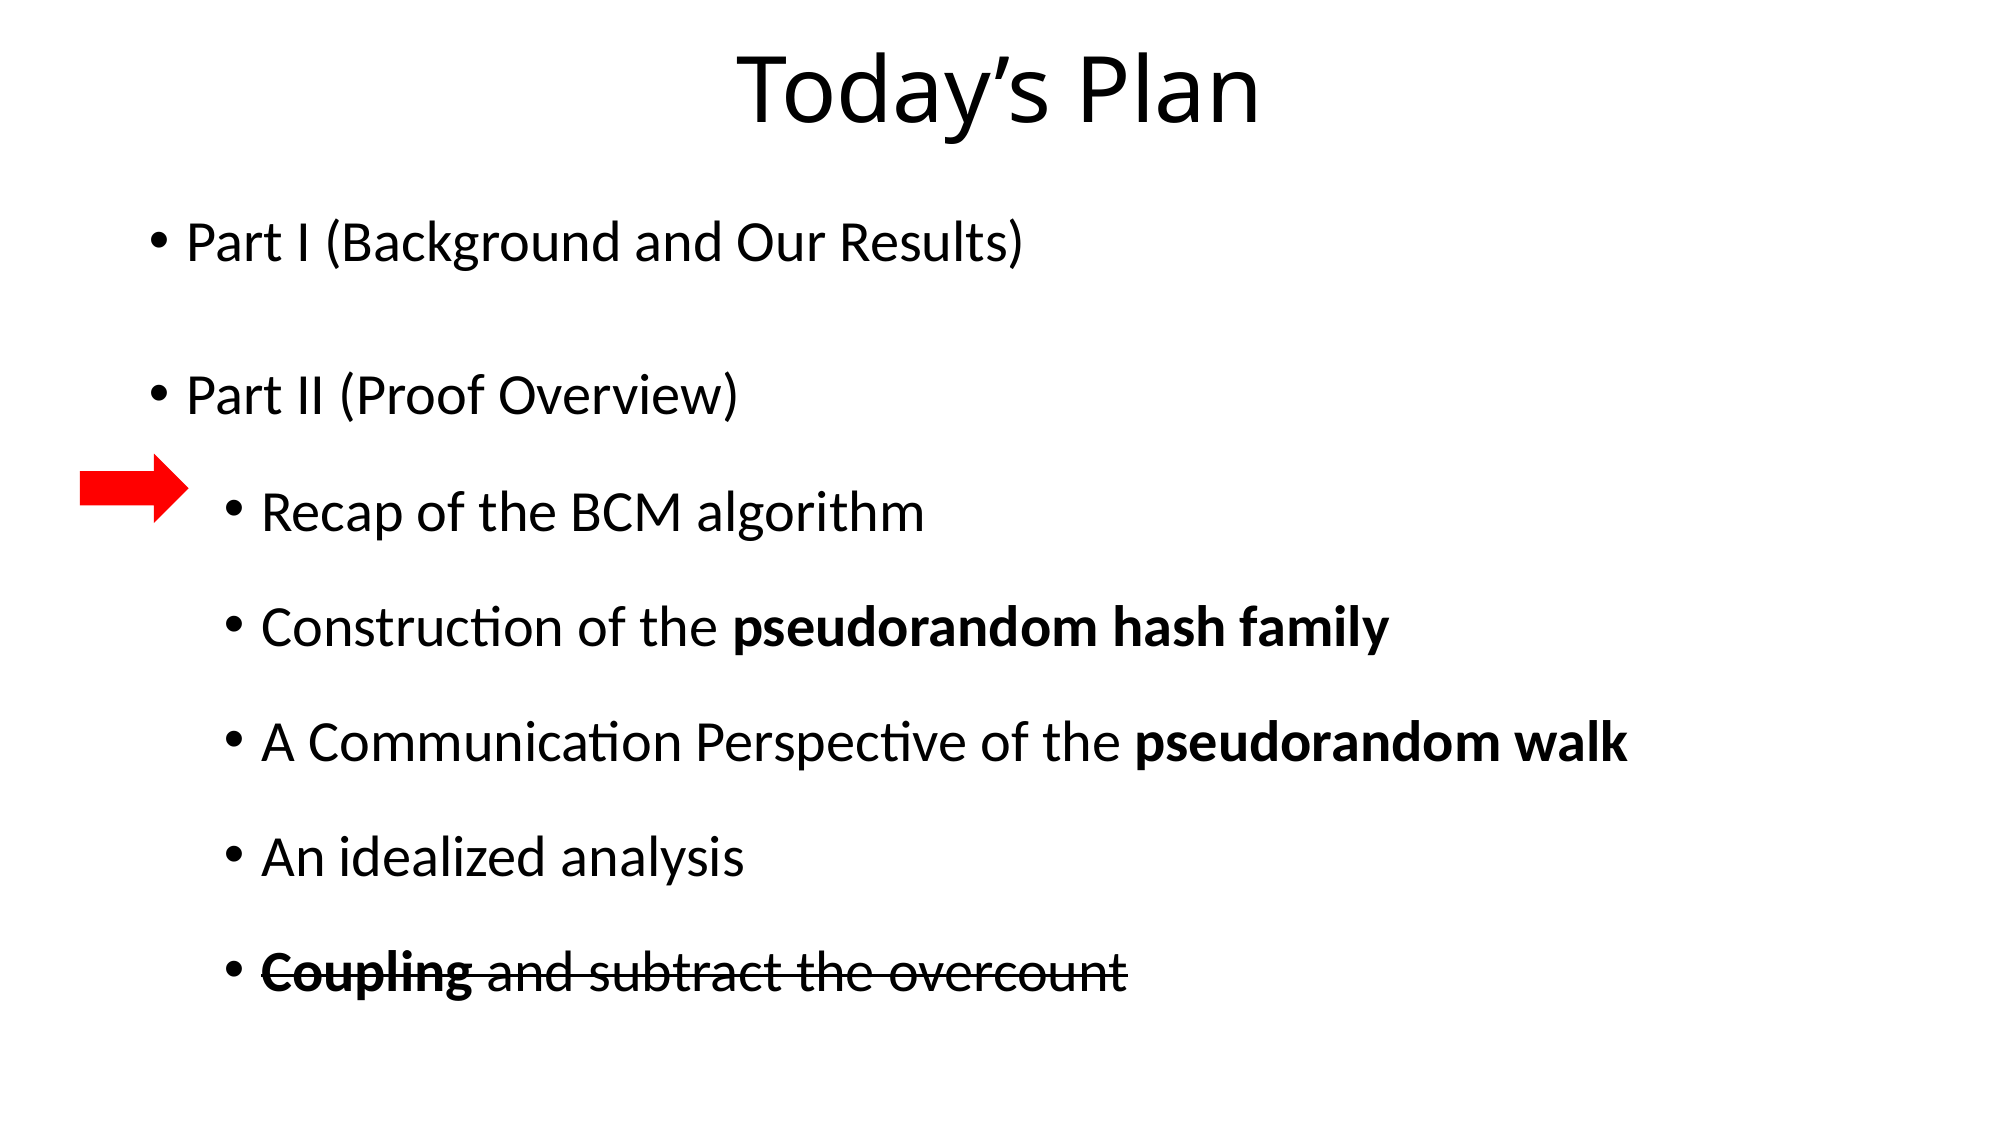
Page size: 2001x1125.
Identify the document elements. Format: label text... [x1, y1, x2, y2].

text_box [79, 453, 189, 524]
list Part I (Background and Our Results) Part II (Proof Overview) Recap of the BCM algorithm Construction of the pseudorandom hash family A Communication Perspective of the pseudorandom walk An idealized analysis Coupling and subtract the overcount [134, 203, 1942, 1035]
title Today’s Plan [137, 19, 1863, 168]
